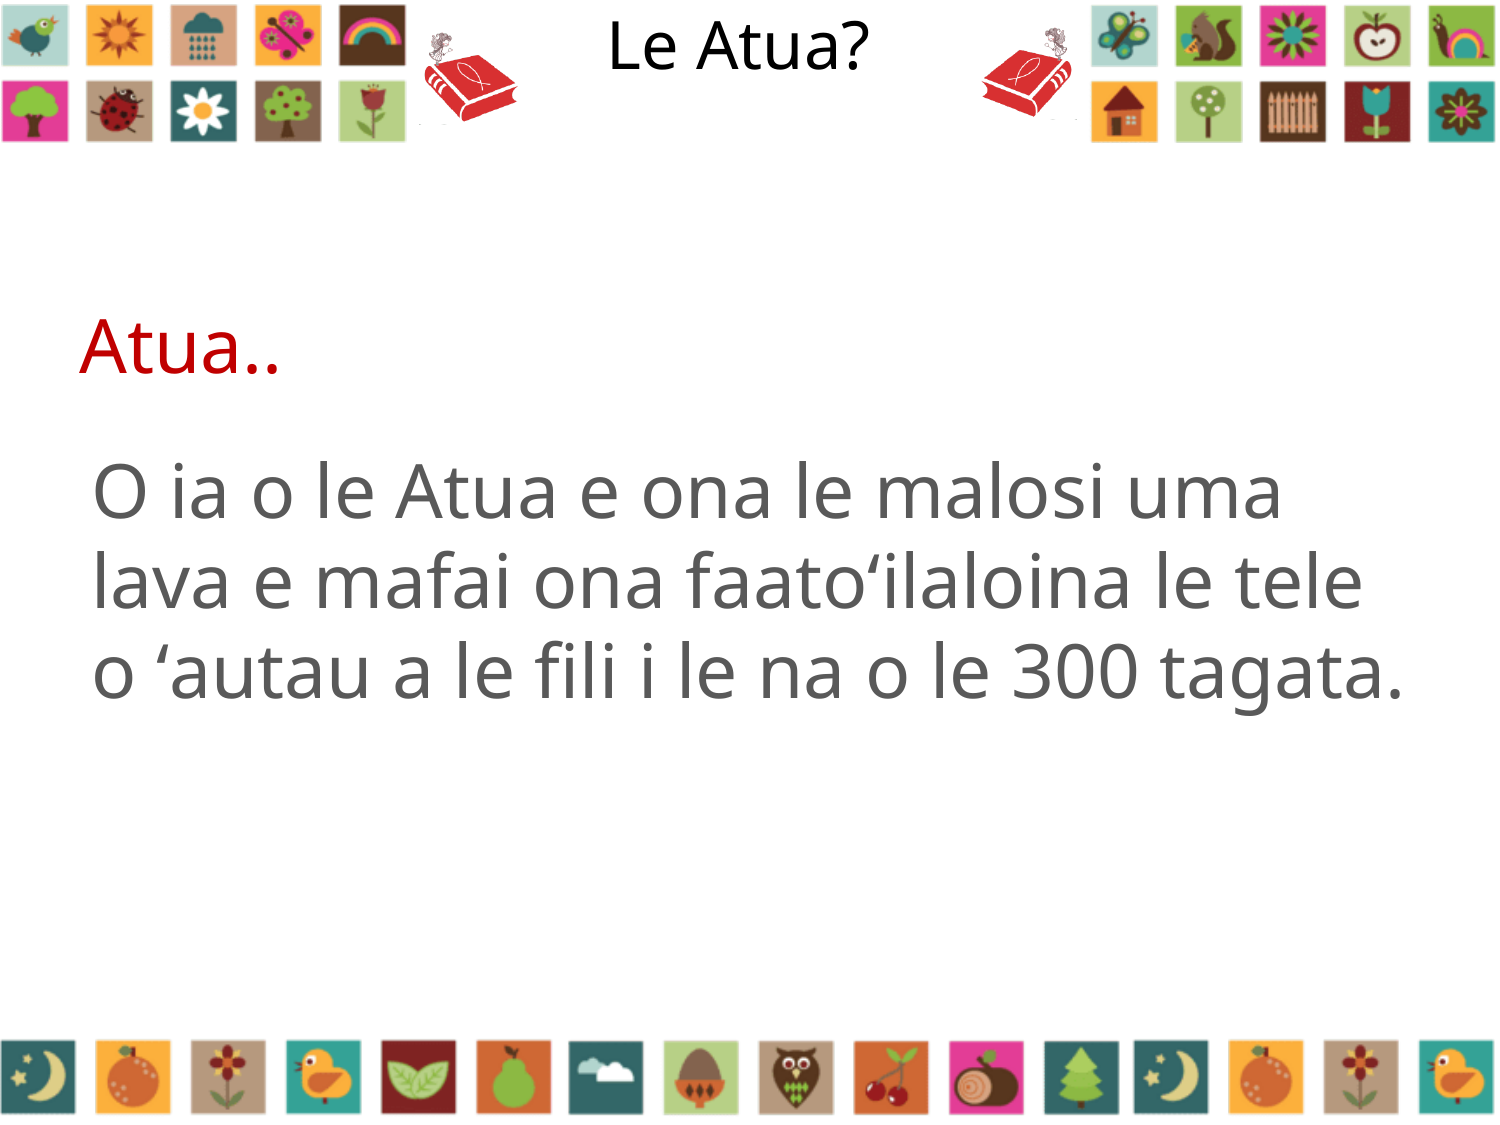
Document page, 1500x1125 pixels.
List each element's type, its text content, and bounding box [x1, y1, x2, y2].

text_box Le Atua? [414, 0, 1080, 91]
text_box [0, 1028, 1500, 1118]
text_box O ia o le Atua e ona le malosi uma lava e mafai ona faatoʻilaloina le tele o ʻautau a le fili i le na o le 300 tagata. [76, 436, 1424, 722]
picture [0, 3, 550, 150]
picture [950, 3, 1500, 150]
text_box Atua.. [64, 290, 1412, 396]
